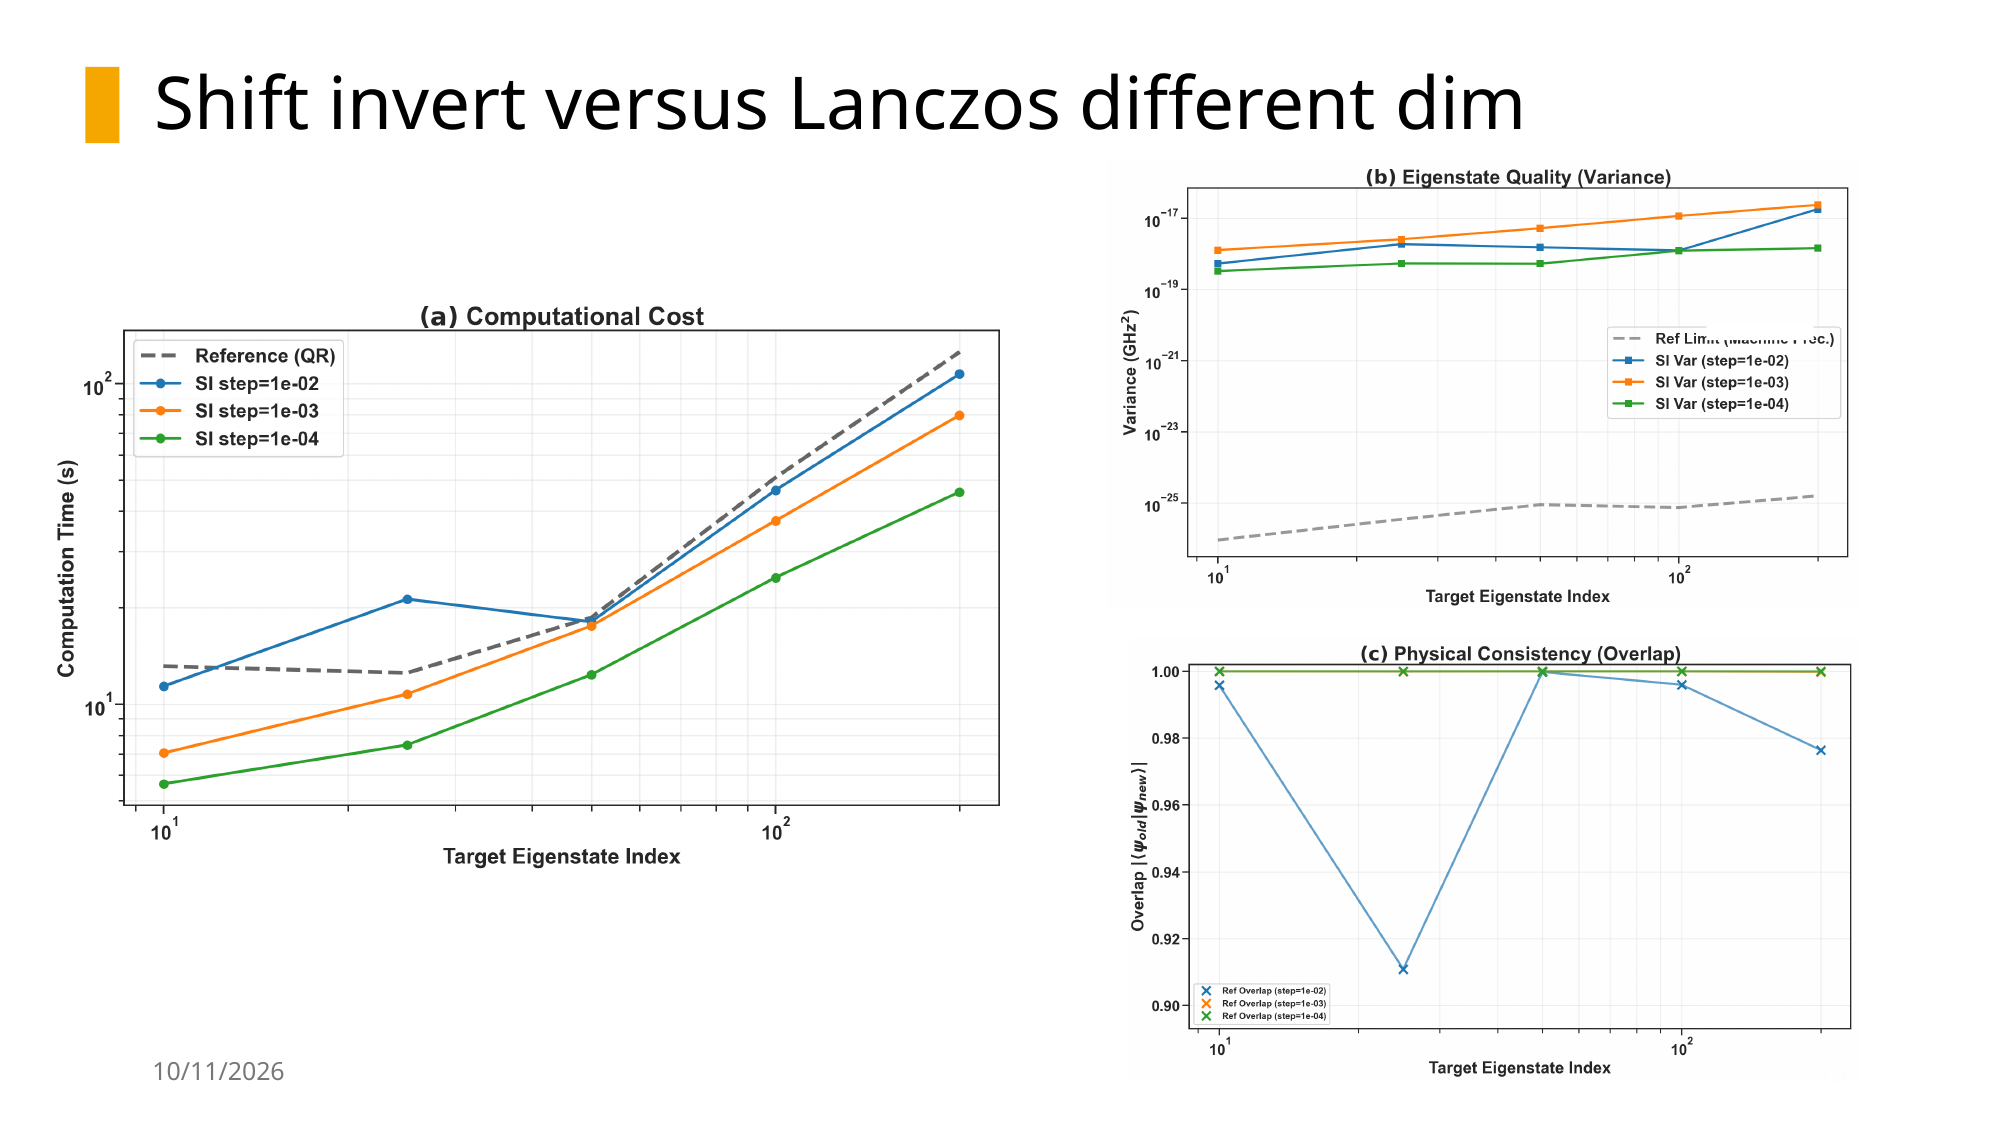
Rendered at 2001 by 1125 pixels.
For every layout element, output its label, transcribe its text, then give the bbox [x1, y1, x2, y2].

picture [1106, 157, 1860, 610]
picture [37, 293, 1012, 875]
text_box [84, 65, 121, 145]
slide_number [137, 1042, 588, 1103]
picture [1128, 636, 1860, 1083]
text_box Shift invert versus Lanczos different dim [139, 9, 1969, 204]
slide_number 75 [1412, 1042, 1863, 1103]
